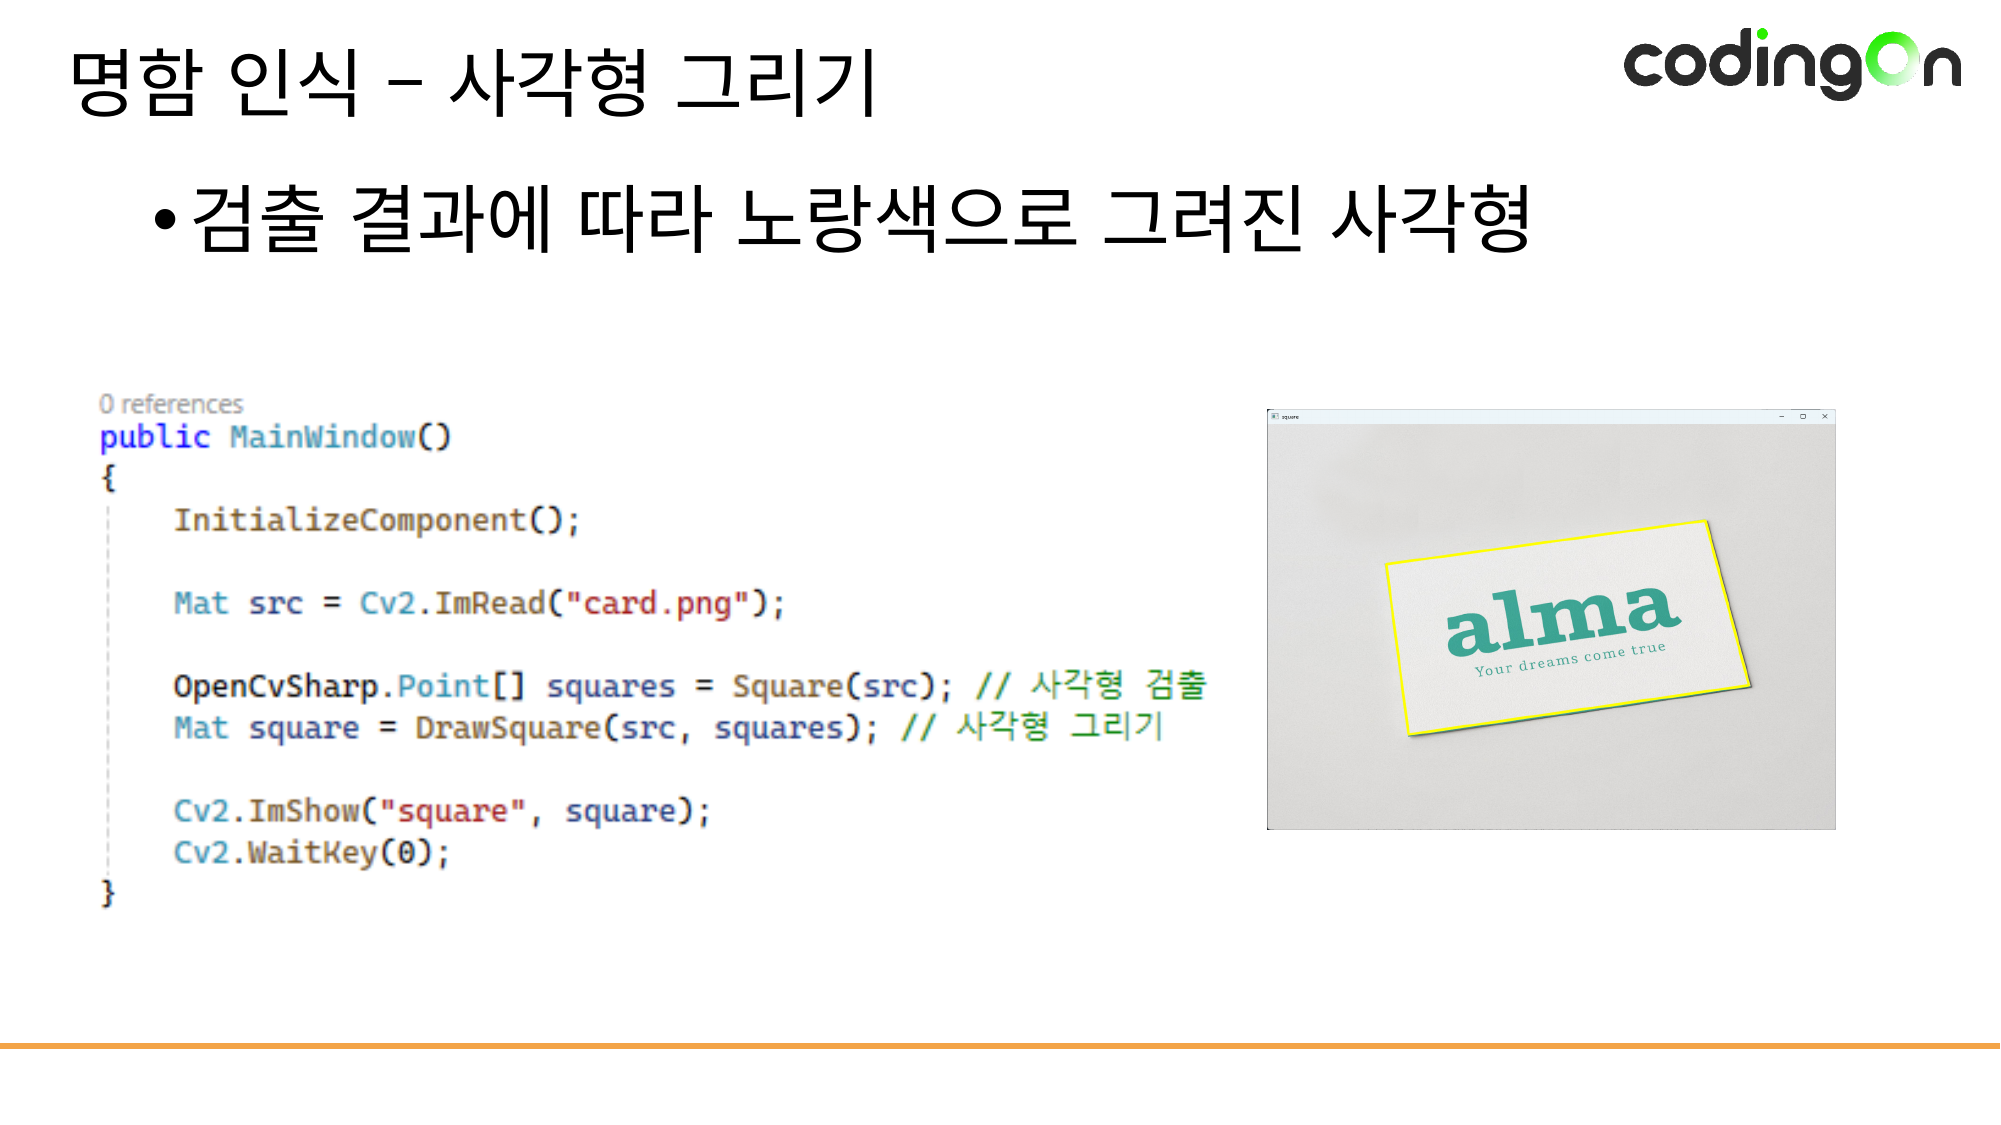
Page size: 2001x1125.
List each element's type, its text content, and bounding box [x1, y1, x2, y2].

picture [1267, 409, 1836, 831]
list 검출 결과에 따라 노랑색으로 그려진 사각형 [137, 175, 1863, 1012]
title 명함 인식 – 사각형 그리기 [52, 17, 1492, 157]
picture [83, 375, 1227, 920]
picture [1624, 28, 1961, 101]
